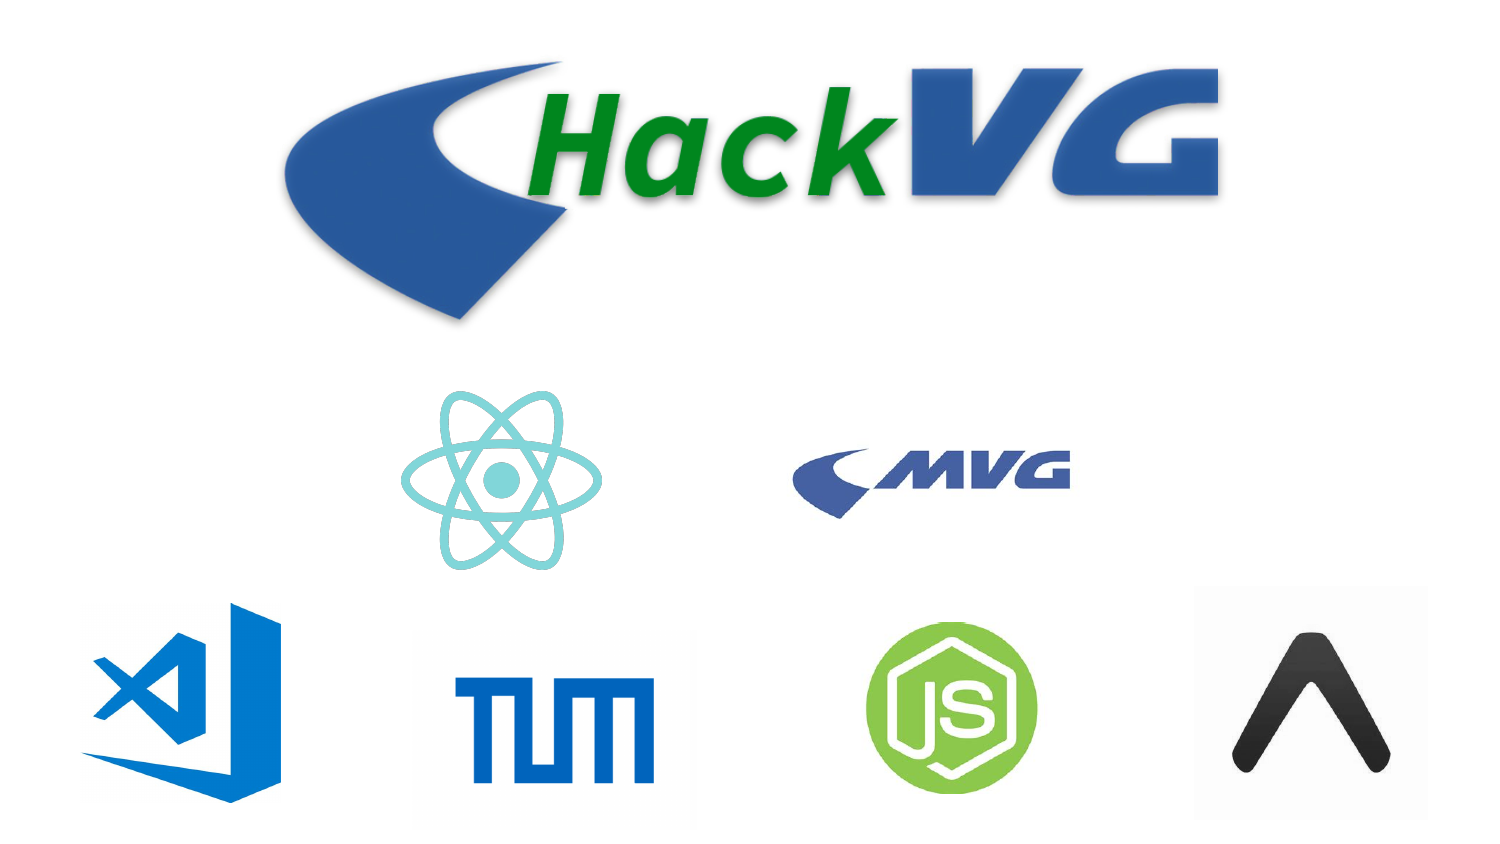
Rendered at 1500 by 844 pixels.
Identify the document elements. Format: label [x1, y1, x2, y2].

picture [400, 391, 602, 571]
picture [79, 603, 281, 804]
picture [852, 622, 1054, 794]
picture [281, 19, 1218, 362]
picture [412, 630, 698, 830]
picture [763, 408, 1111, 554]
picture [1194, 585, 1428, 820]
